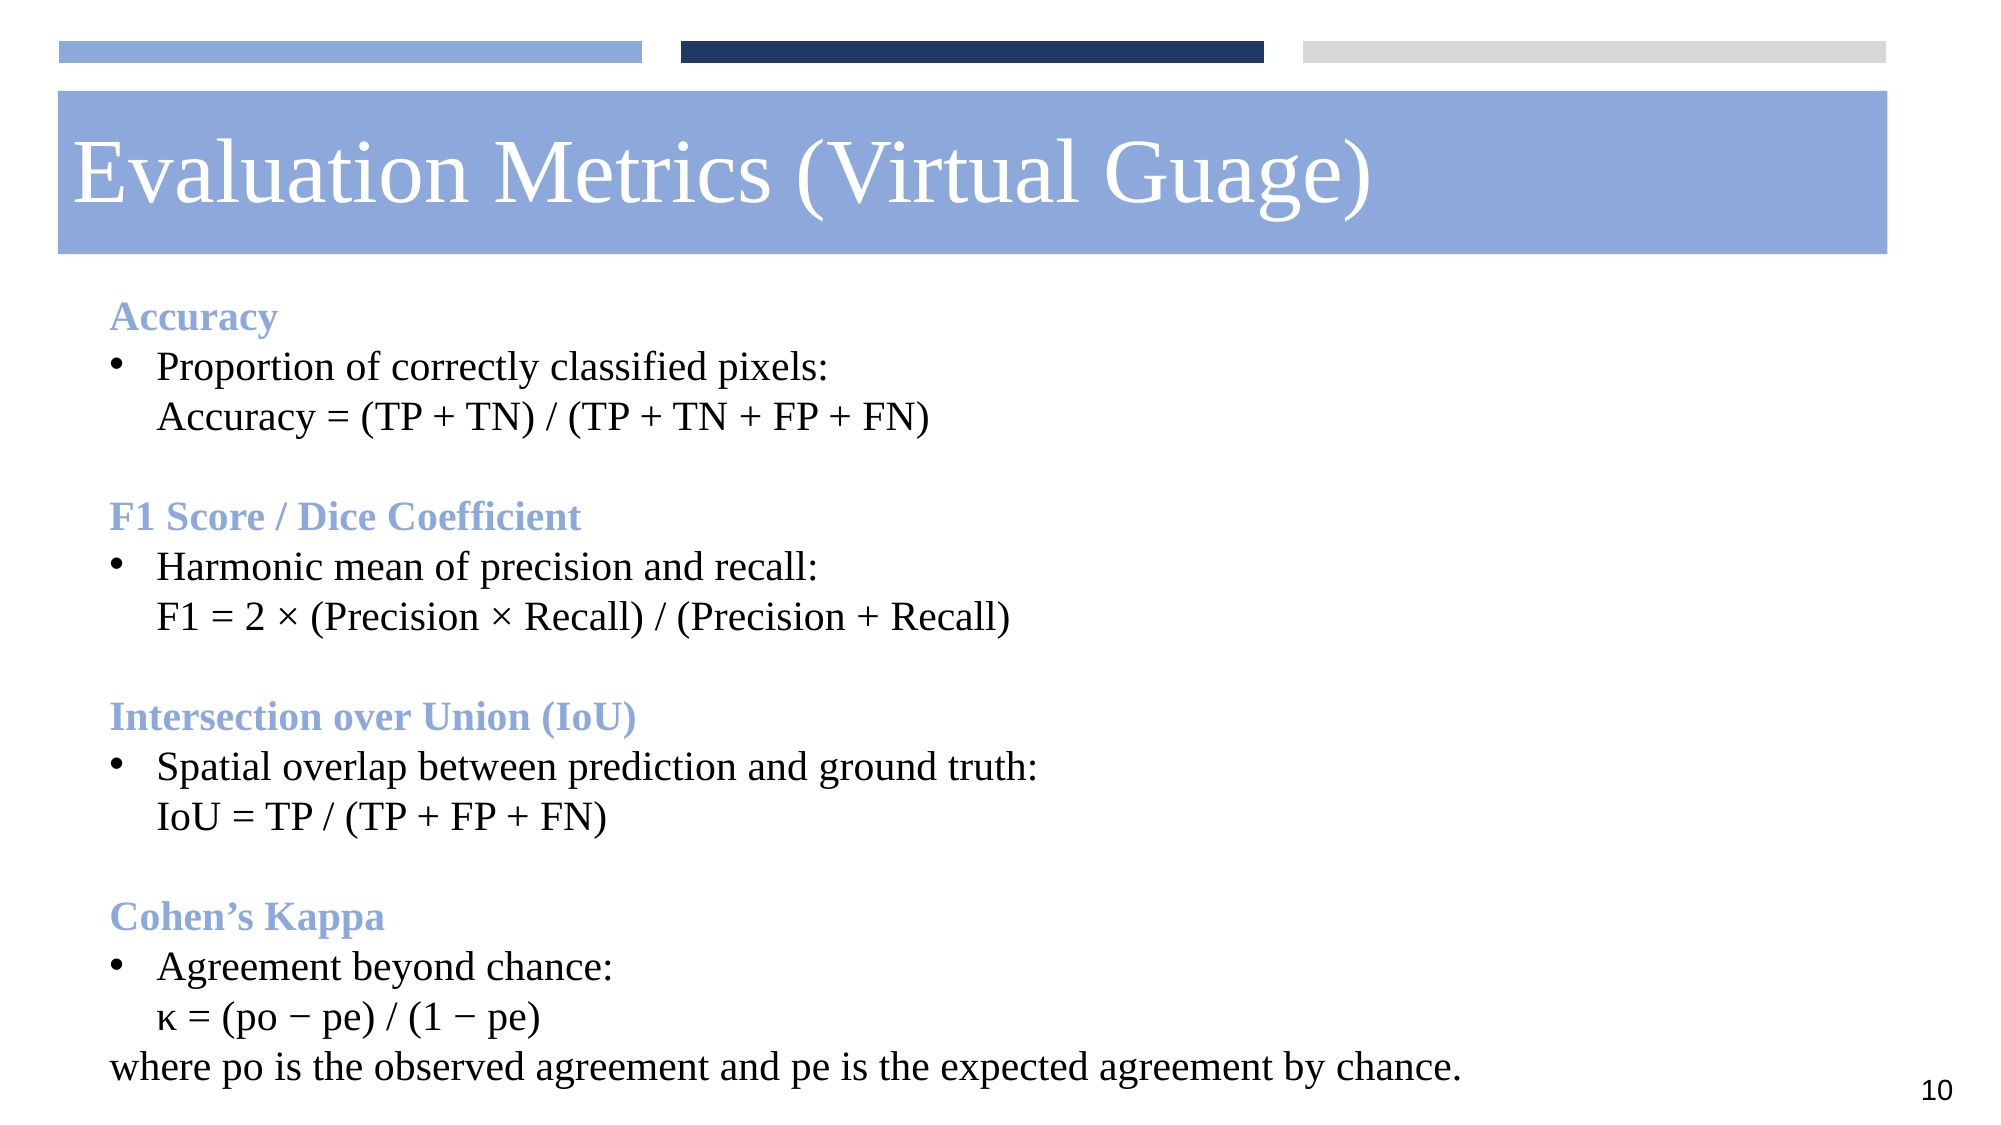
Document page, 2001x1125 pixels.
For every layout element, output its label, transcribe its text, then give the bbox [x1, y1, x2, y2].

text_box [57, 40, 643, 64]
text_box Accuracy Proportion of correctly classified pixels: Accuracy = (TP + TN) / (TP + TN + FP + FN) F1 Score / Dice Coefficient Harmonic mean of precision and recall: F1 = 2 × (Precision × Recall) / (Precision + Recall) Intersection over Union (IoU) Spatial overlap between prediction and ground truth: IoU = TP / (TP + FP + FN) Cohen’s Kappa Agreement beyond chance: κ = (po − pe) / (1 − pe) where po is the observed agreement and pe is the expected agreement by chance. [94, 281, 1960, 1097]
text_box [1302, 40, 1888, 64]
text_box [679, 40, 1265, 64]
text_box 10 [1905, 1063, 2000, 1114]
title Evaluation Metrics (Virtual Guage) [57, 90, 1888, 255]
